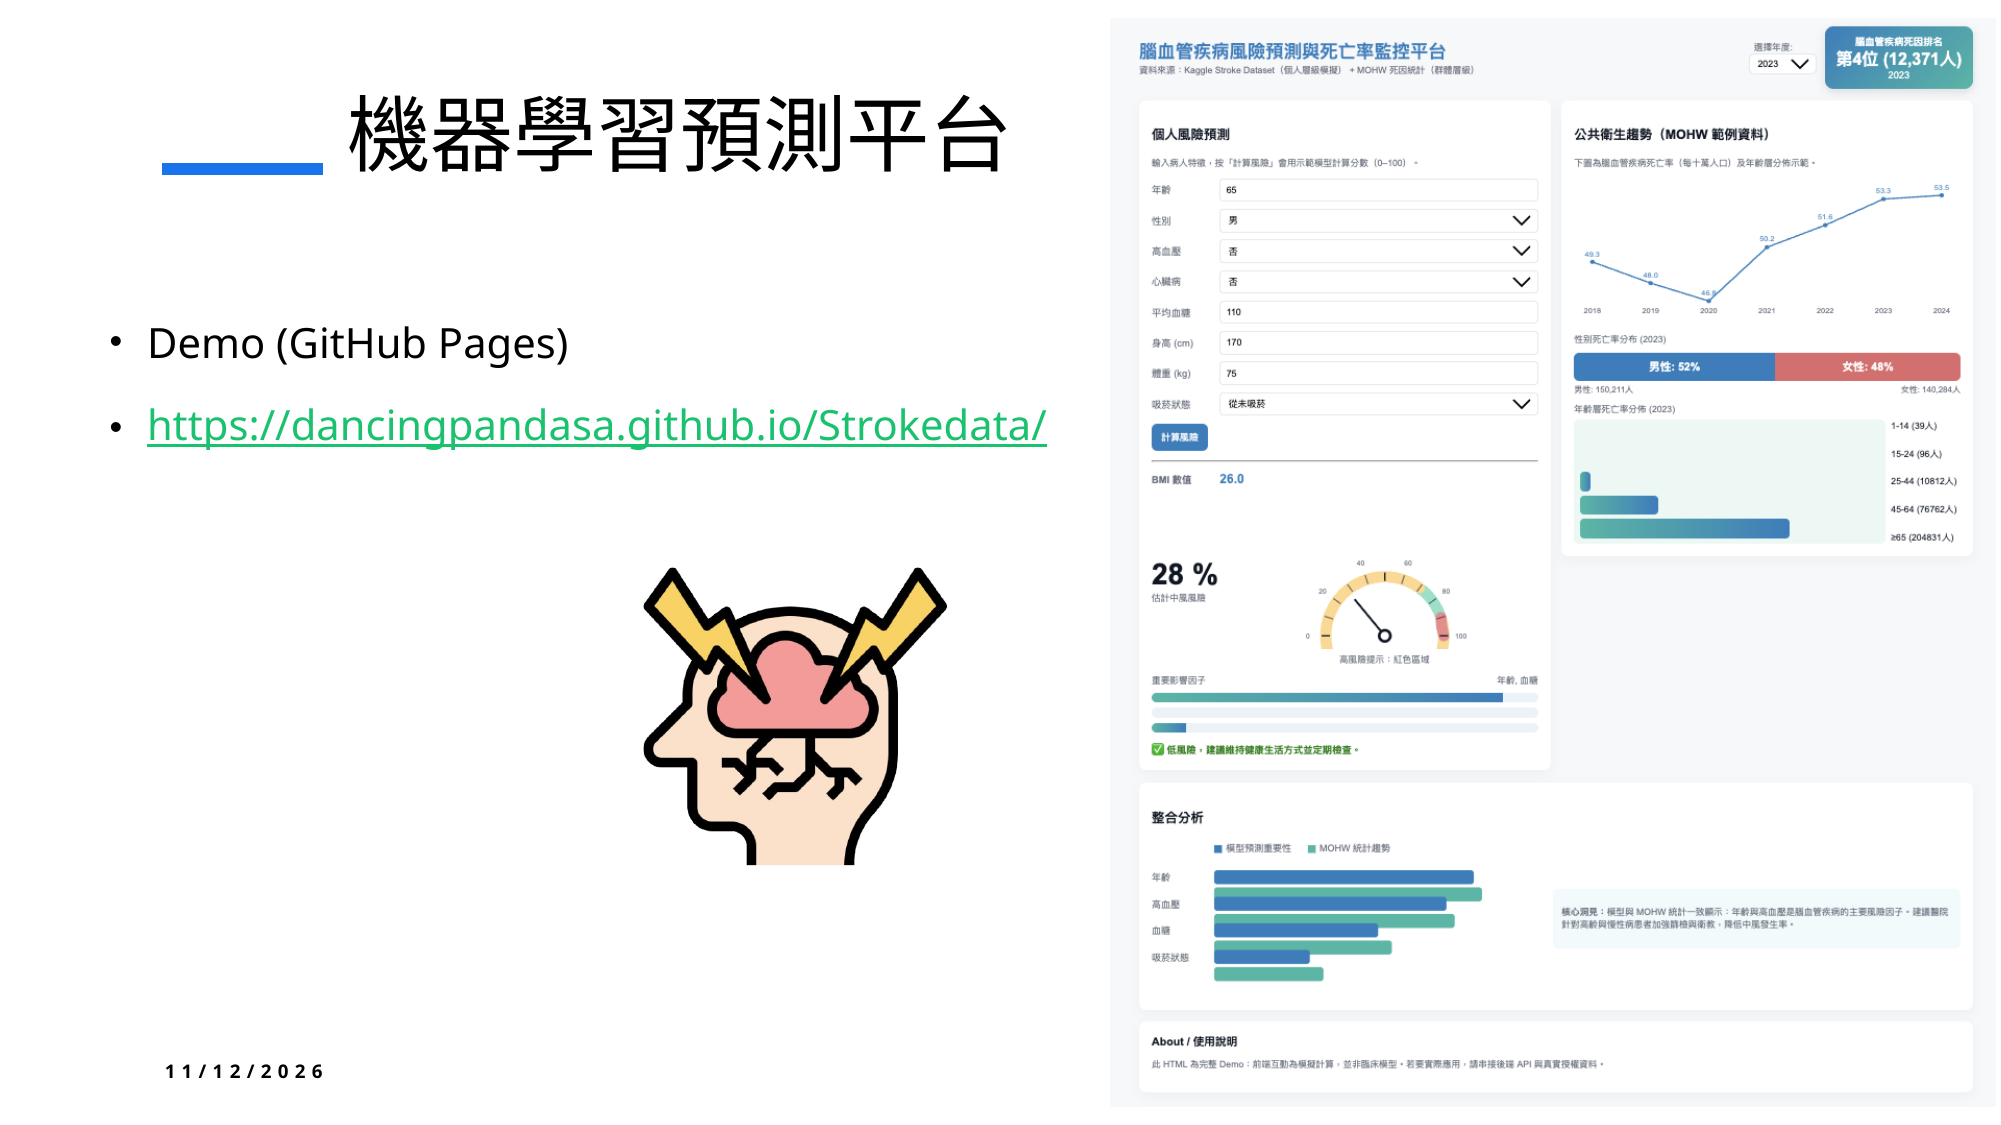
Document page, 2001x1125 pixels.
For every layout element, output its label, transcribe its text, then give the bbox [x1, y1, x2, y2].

title 機器學習預測平台 [332, 75, 1110, 243]
picture [1110, 18, 1996, 1107]
list Demo (GitHub Pages) https://dancingpandasa.github.io/Strokedata/ [94, 298, 1105, 546]
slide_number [149, 1042, 600, 1103]
picture [638, 562, 952, 875]
